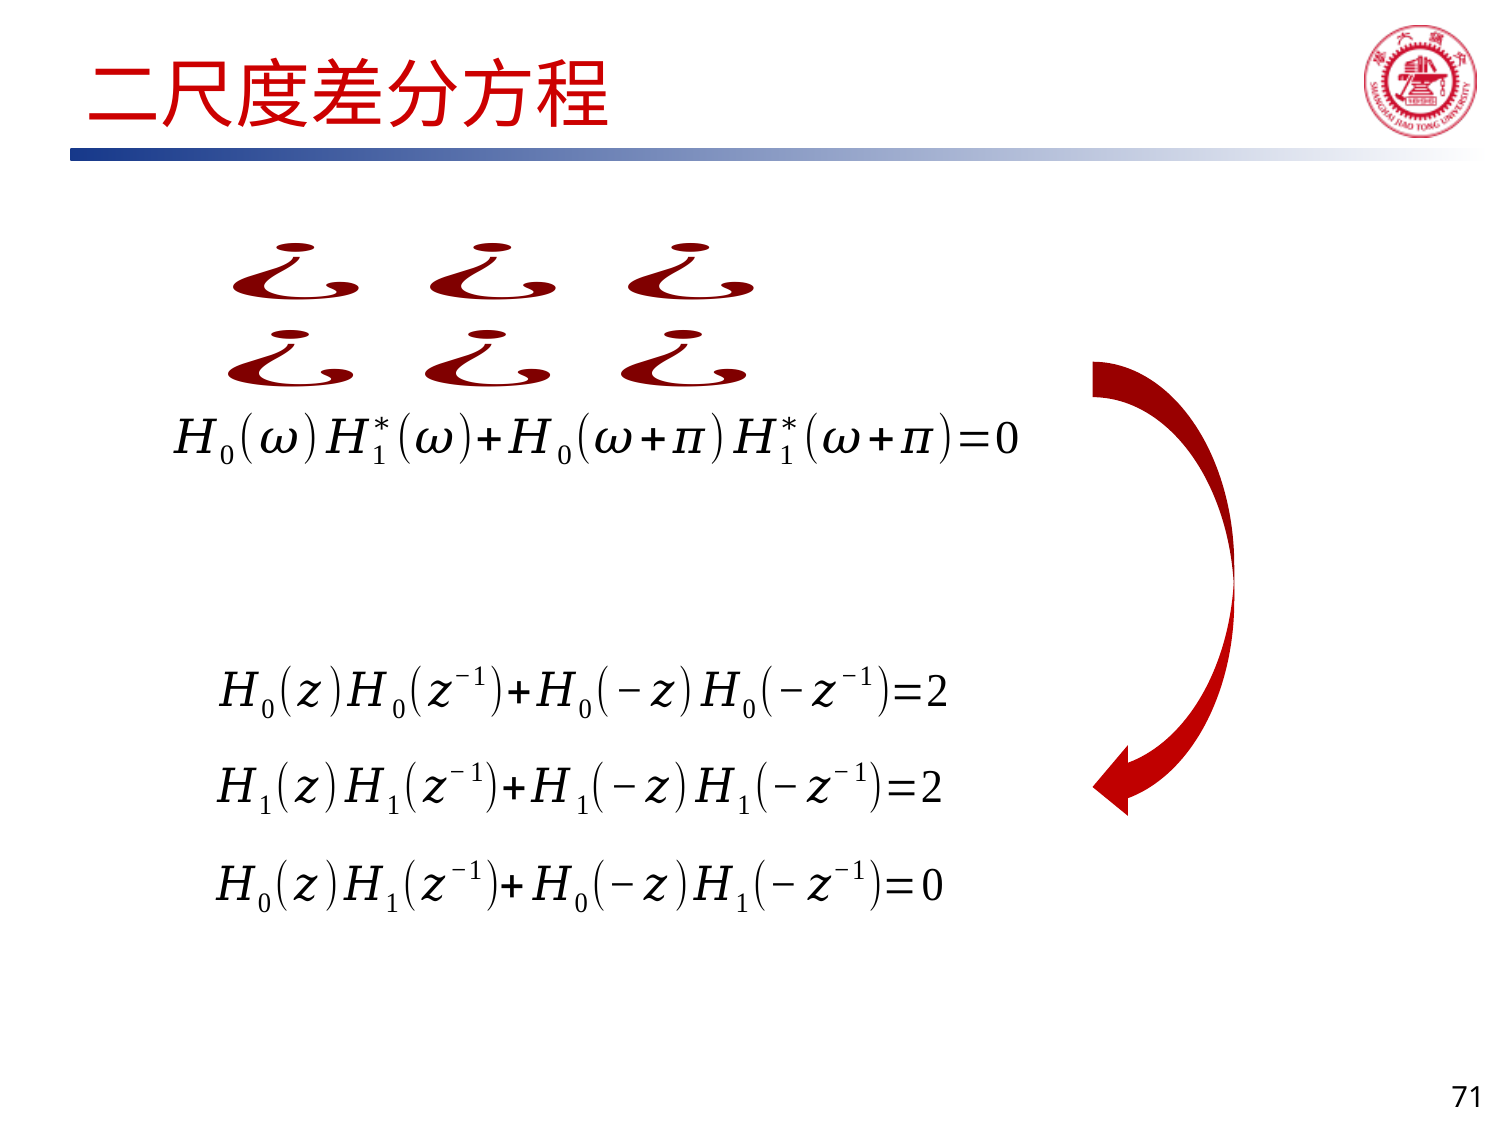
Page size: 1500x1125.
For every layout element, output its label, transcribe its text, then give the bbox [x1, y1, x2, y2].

text_box [1092, 361, 1235, 816]
slide_number 71 [1370, 1070, 1500, 1125]
title 二尺度差分方程 [70, 31, 1164, 144]
picture [1364, 25, 1477, 138]
